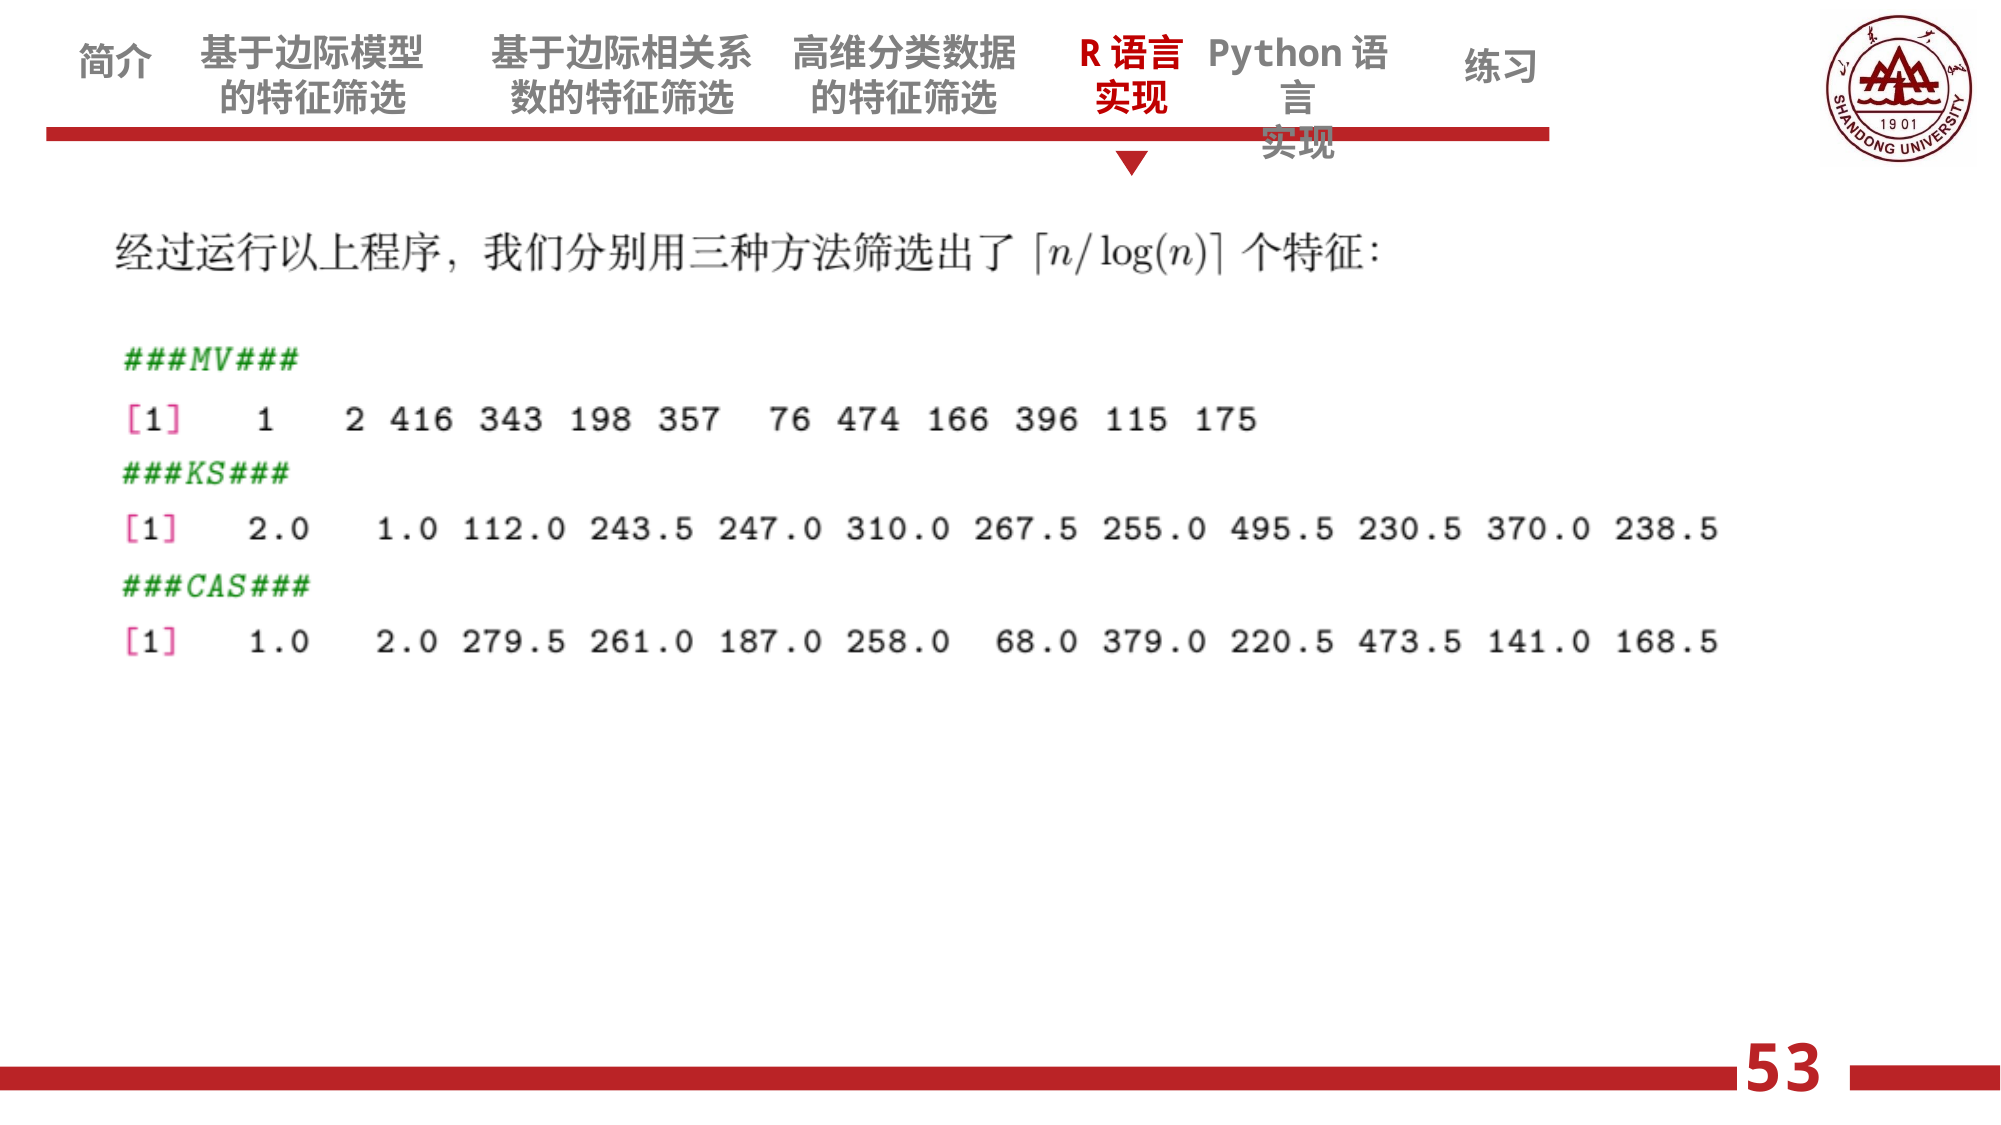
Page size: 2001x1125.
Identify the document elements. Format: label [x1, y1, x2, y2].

picture [1820, 9, 1977, 167]
picture [110, 333, 1781, 666]
picture [101, 217, 1398, 279]
